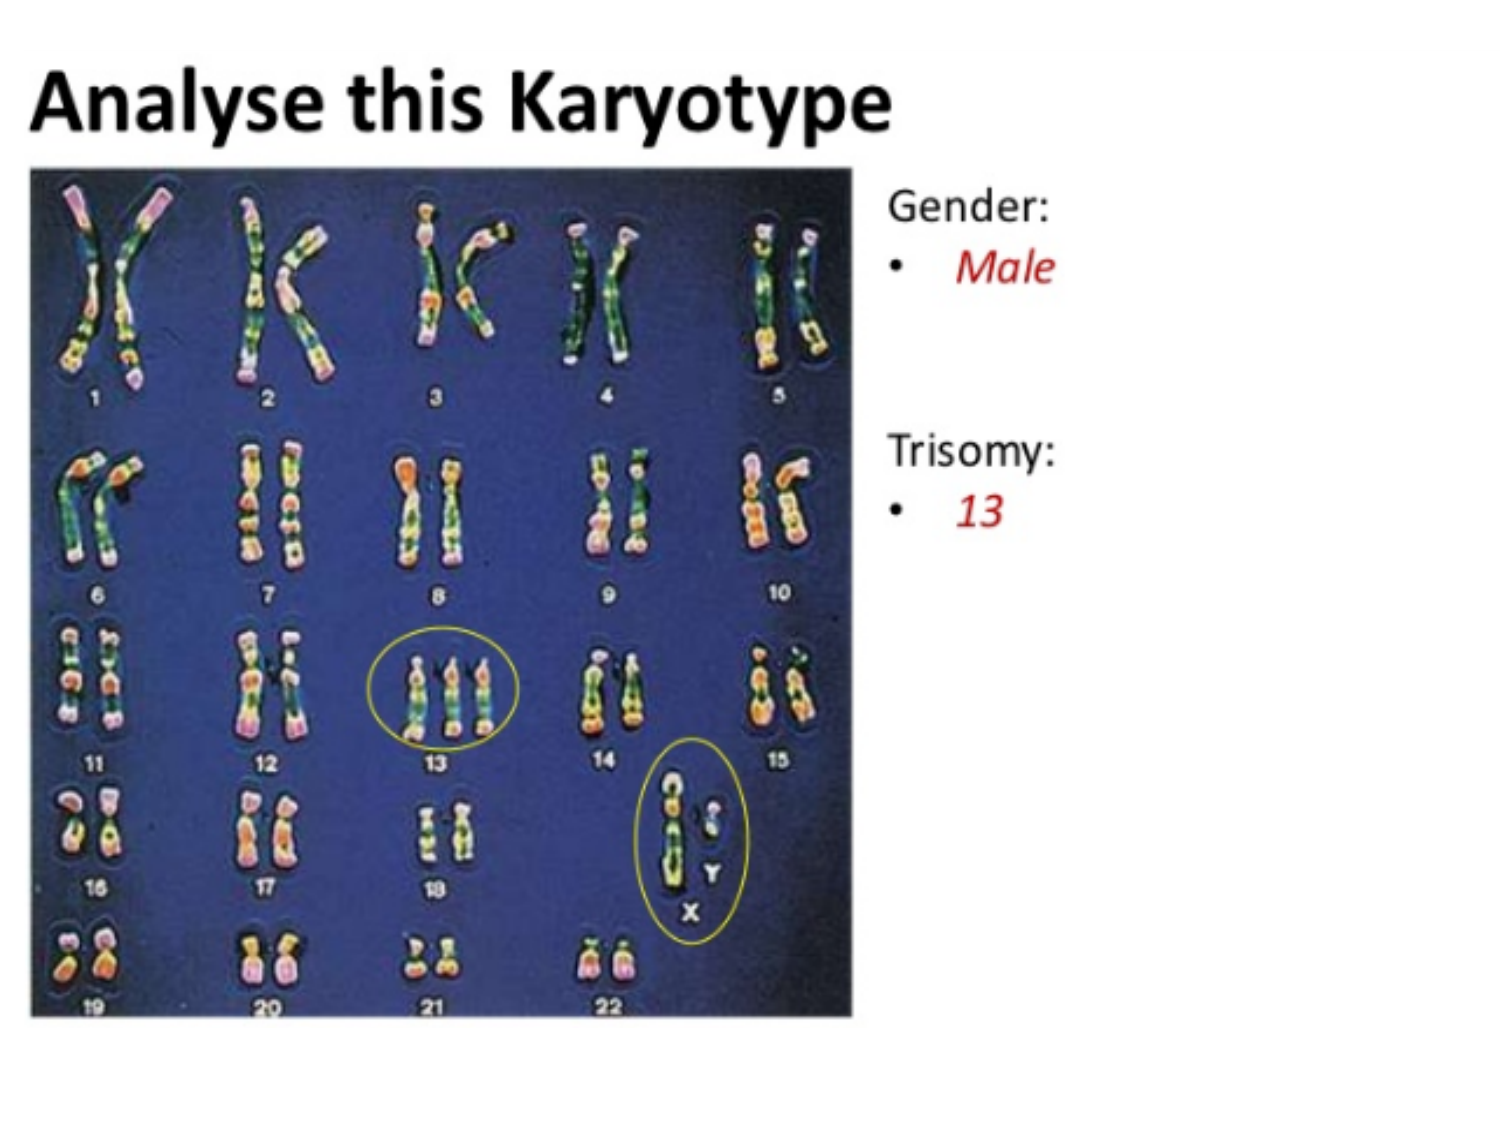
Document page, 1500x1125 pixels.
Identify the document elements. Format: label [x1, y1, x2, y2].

picture [24, 49, 1500, 1028]
